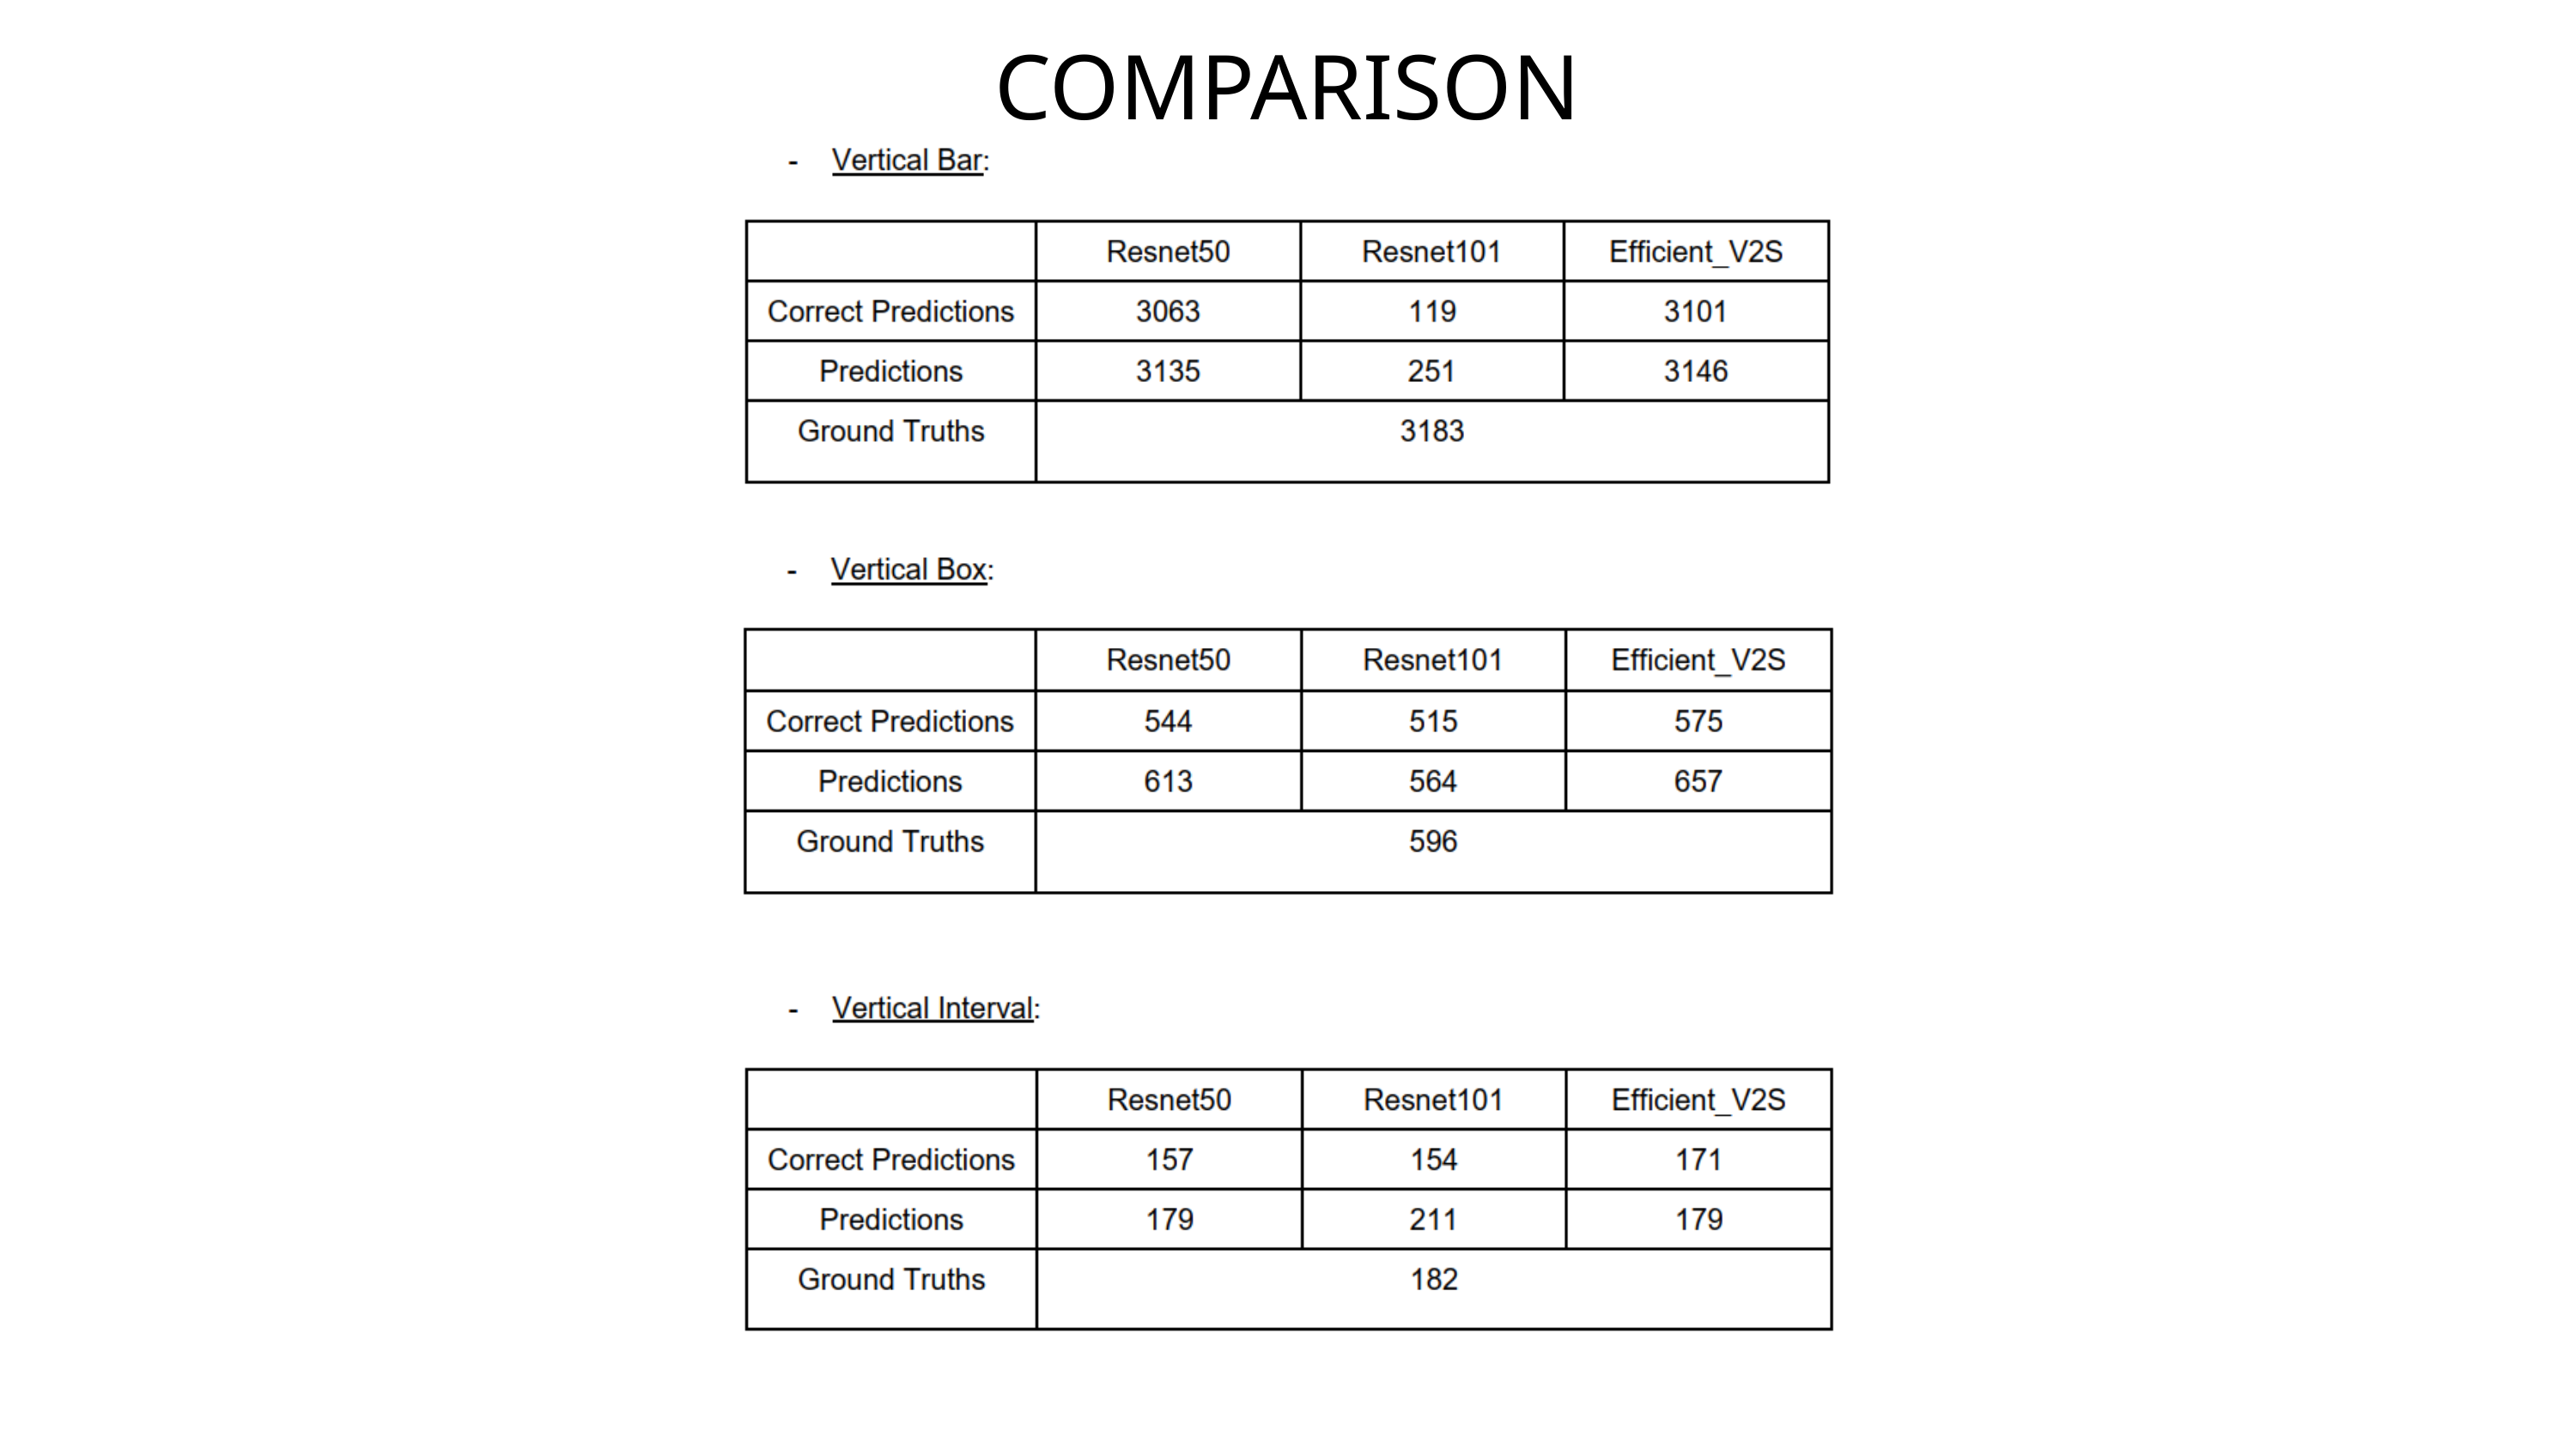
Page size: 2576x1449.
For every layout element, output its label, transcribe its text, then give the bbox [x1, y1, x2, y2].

text_box [737, 992, 1839, 1338]
text_box [737, 548, 1839, 900]
text_box COMPARISON [209, 12, 2367, 138]
text_box [737, 144, 1839, 493]
